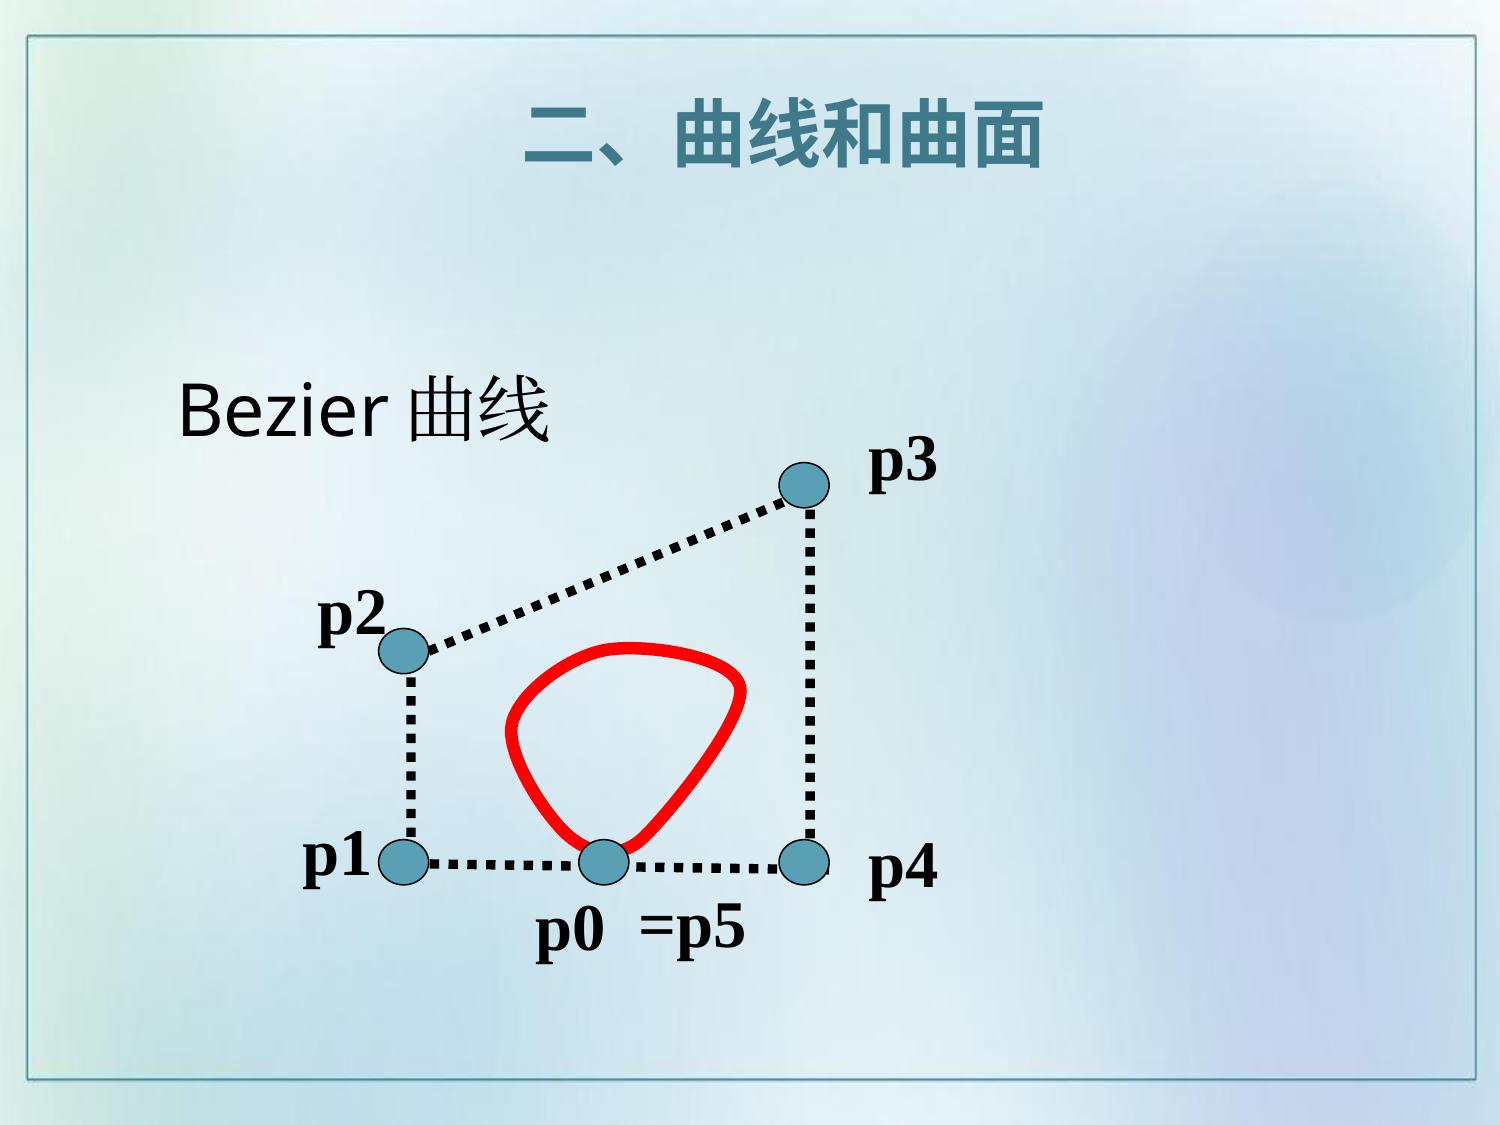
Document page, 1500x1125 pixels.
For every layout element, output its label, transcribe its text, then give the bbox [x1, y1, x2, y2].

title Bezier曲线 [161, 337, 1116, 459]
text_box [302, 413, 939, 965]
text_box 二、曲线和曲面 [286, 78, 1283, 184]
picture [0, 0, 1500, 1125]
